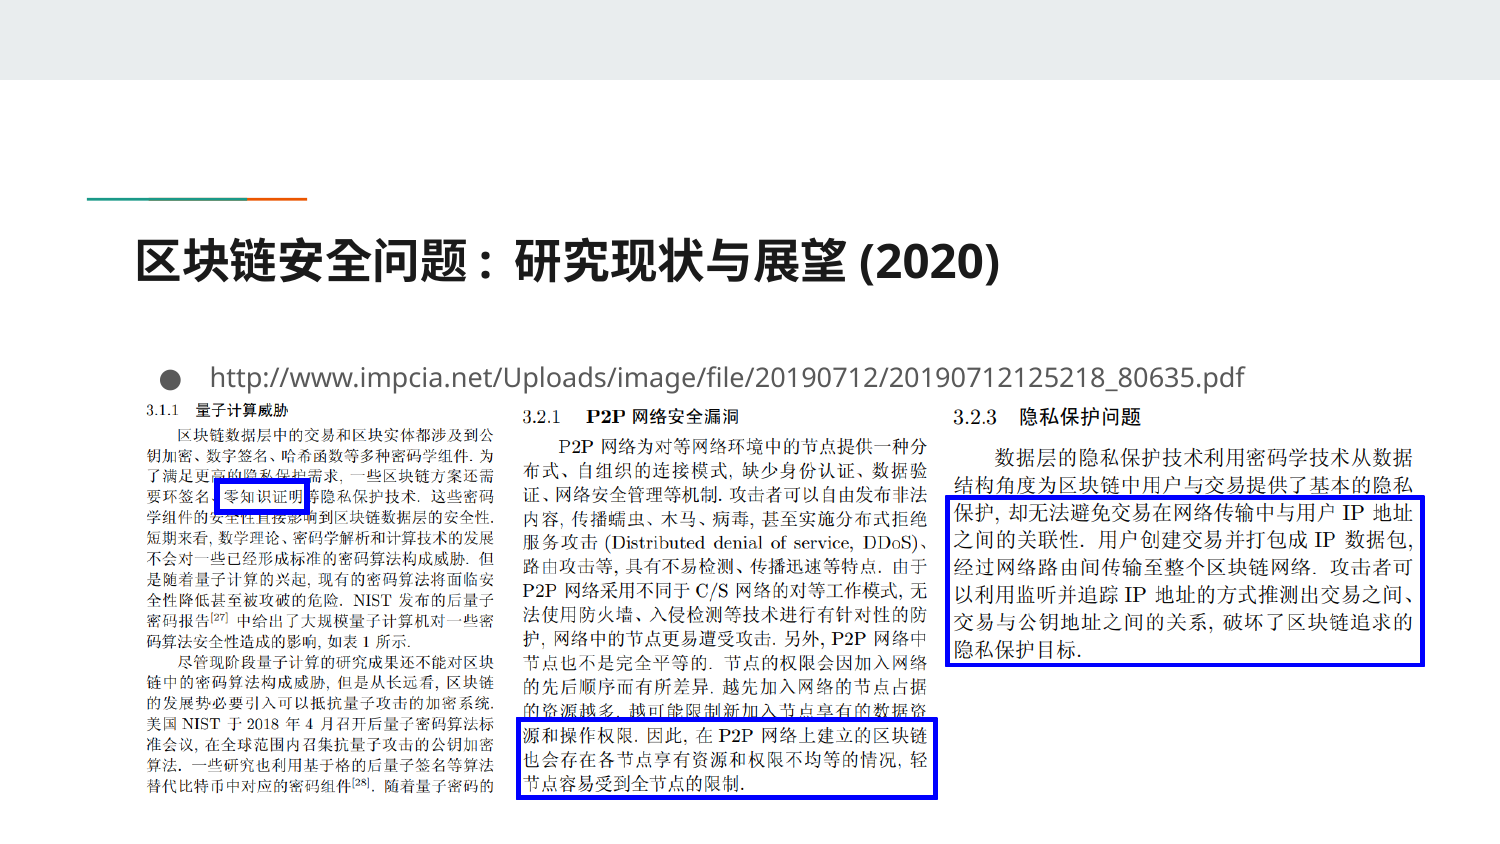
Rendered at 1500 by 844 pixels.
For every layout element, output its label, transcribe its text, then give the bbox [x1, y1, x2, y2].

picture [133, 395, 504, 803]
title 区块链安全问题: 研究现状与展望(2020) [119, 216, 1381, 305]
picture [940, 398, 1420, 662]
list http://www.impcia.net/Uploads/image/file/20190712/20190712125218_80635.pdf [119, 341, 1381, 712]
picture [512, 398, 938, 800]
